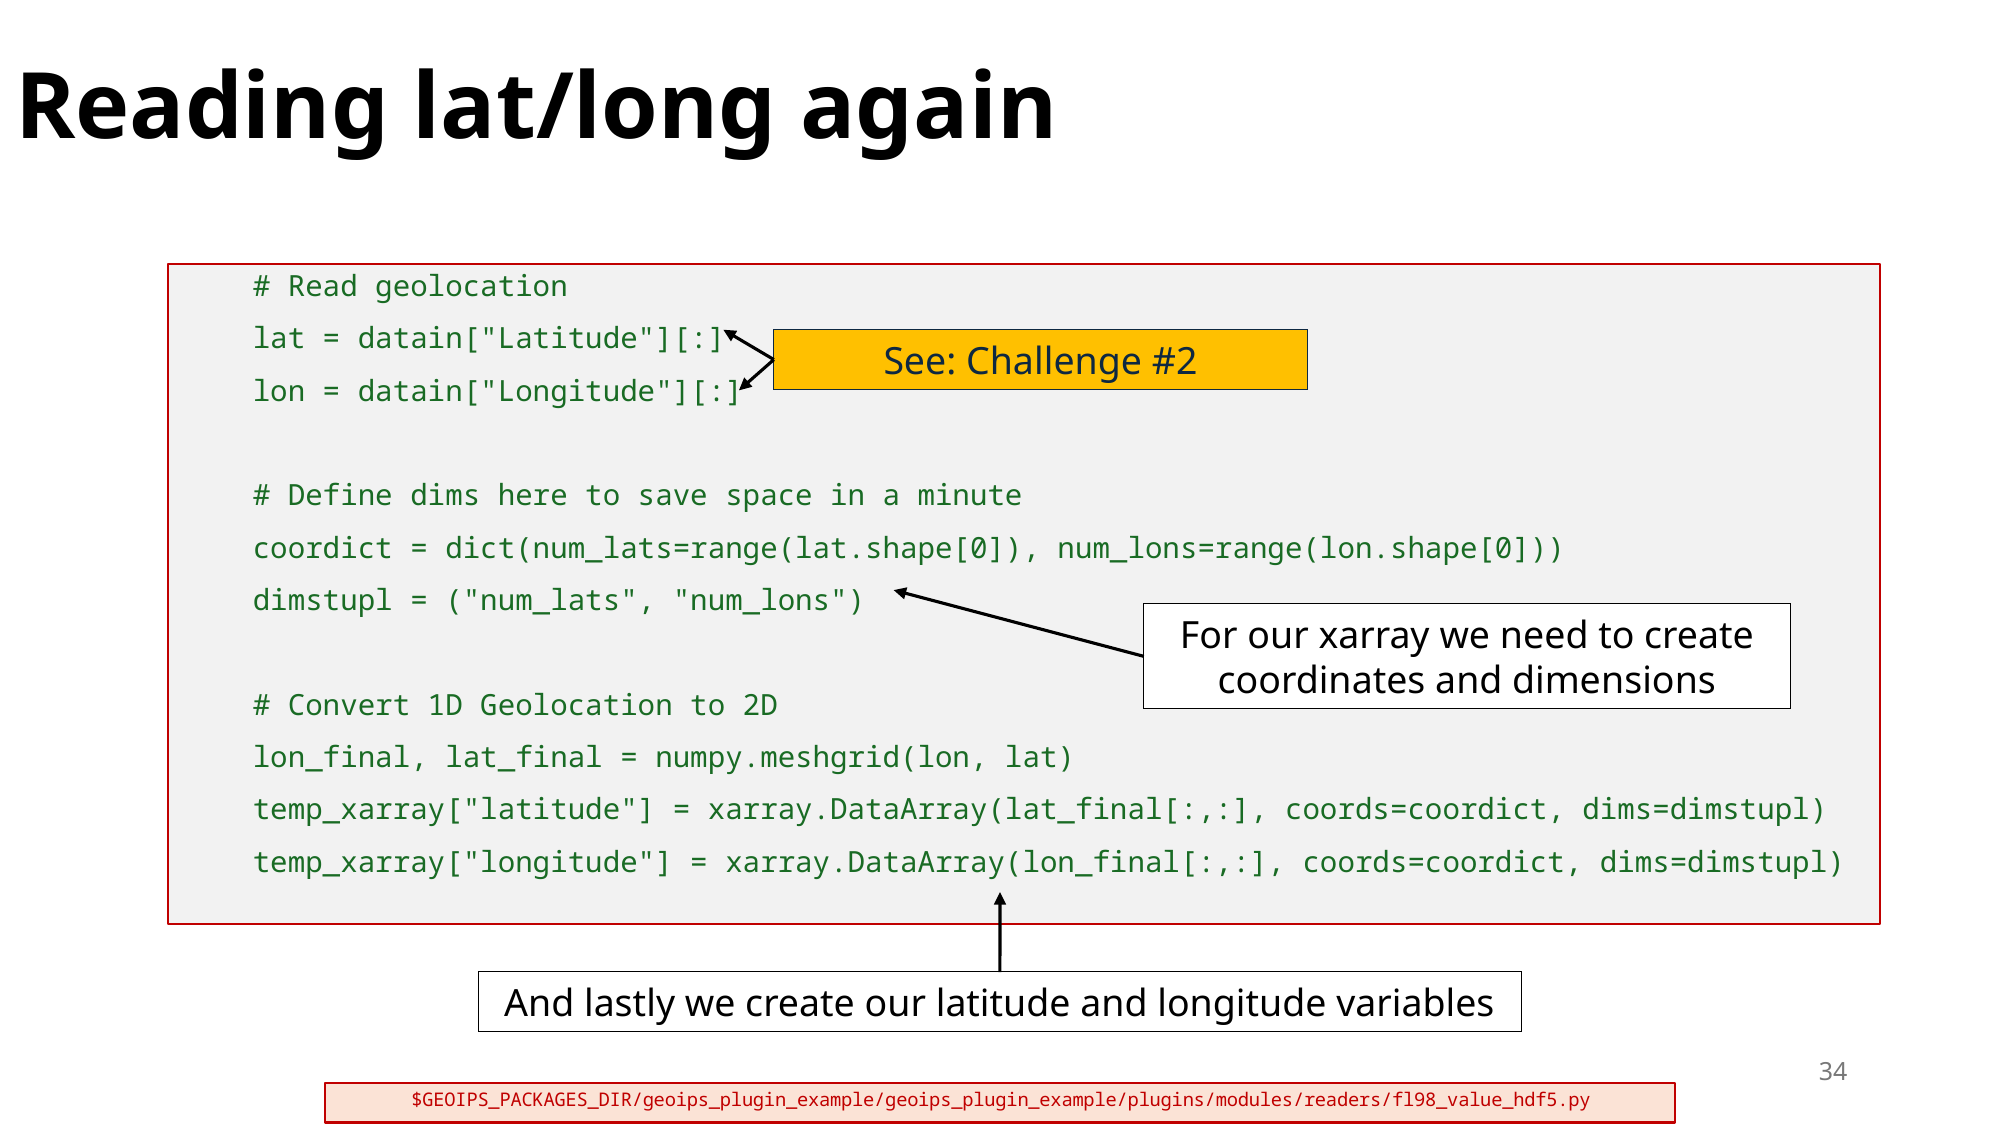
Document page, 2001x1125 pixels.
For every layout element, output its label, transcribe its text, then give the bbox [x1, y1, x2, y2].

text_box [738, 359, 775, 391]
title Reading lat/long again [0, 0, 1725, 218]
slide_number 34 [1412, 1042, 1863, 1103]
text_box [722, 329, 775, 361]
text_box # Read geolocation lat = datain["Latitude"][:] lon = datain["Longitude"][:] # Define dims here to save space in a minute coordict = dict(num_lats=range(lat.shape[0]), num_lons=range(lon.shape[0])) dimstupl = ("num_lats", "num_lons") # Convert 1D Geolocation to 2D lon_final, lat_final = numpy.meshgrid(lon, lat) temp_xarray["latitude"] = xarray.DataArray(lat_final[:,:], coords=coordict, dims=dimstupl) temp_xarray["longitude"] = xarray.DataArray(lon_final[:,:], coords=coordict, dims=dimstupl) [167, 263, 1880, 924]
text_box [893, 589, 1145, 658]
text_box $GEOIPS_PACKAGES_DIR/geoips_plugin_example/geoips_plugin_example/plugins/modules/readers/fl98_value_hdf5.py [324, 1082, 1675, 1123]
text_box See: Challenge #2 [775, 329, 1308, 390]
text_box For our xarray we need to create coordinates and dimensions [1143, 603, 1791, 709]
text_box And lastly we create our latitude and longitude variables [478, 971, 1522, 1032]
